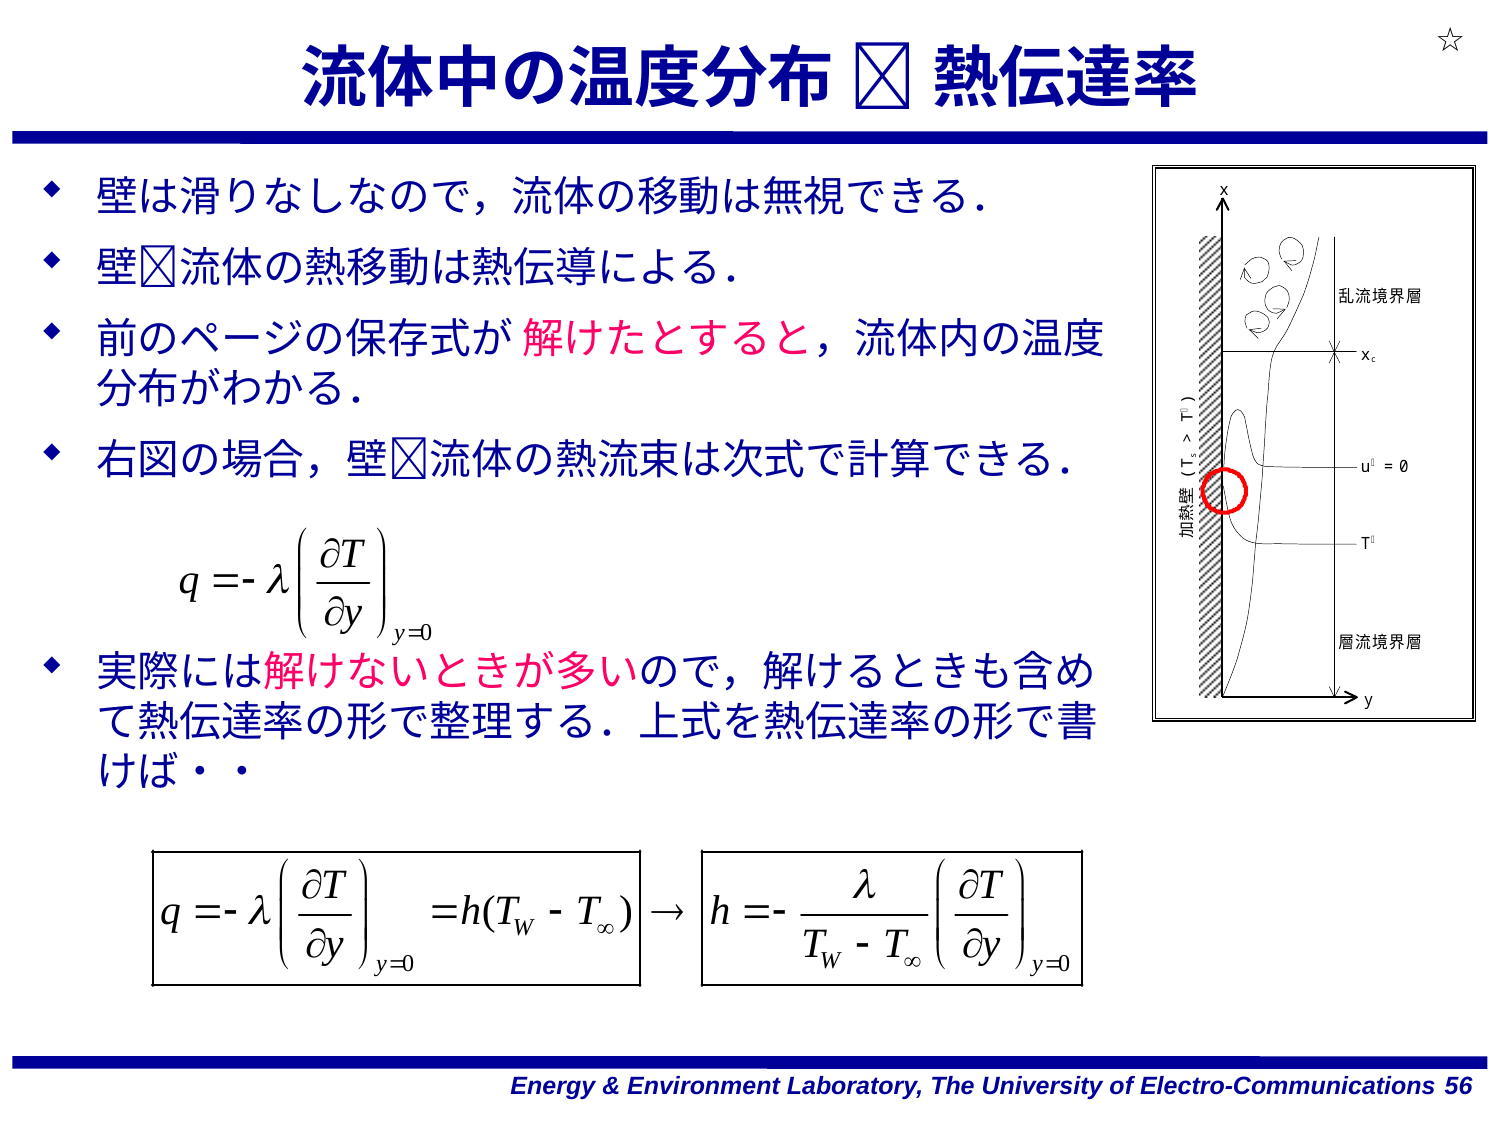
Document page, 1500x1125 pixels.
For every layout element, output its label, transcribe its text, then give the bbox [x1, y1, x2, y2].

picture [1149, 162, 1478, 726]
title 流体中の温度分布  熱伝達率 [12, 12, 1488, 138]
text_box ☆ [1420, 11, 1480, 66]
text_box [147, 845, 1087, 992]
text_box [174, 522, 438, 650]
list 壁は滑りなしなので，流体の移動は無視できる． 壁流体の熱移動は熱伝導による． 前のページの保存式が 解けたとすると，流体内の温度分布がわかる． 右図の場合，壁流体の熱流束は次式で計算できる． 実際には解けないときが多いので，解けるときも含めて熱伝達率の形で整理する．上式を熱伝達率の形で書けば・・ [24, 162, 1138, 1038]
